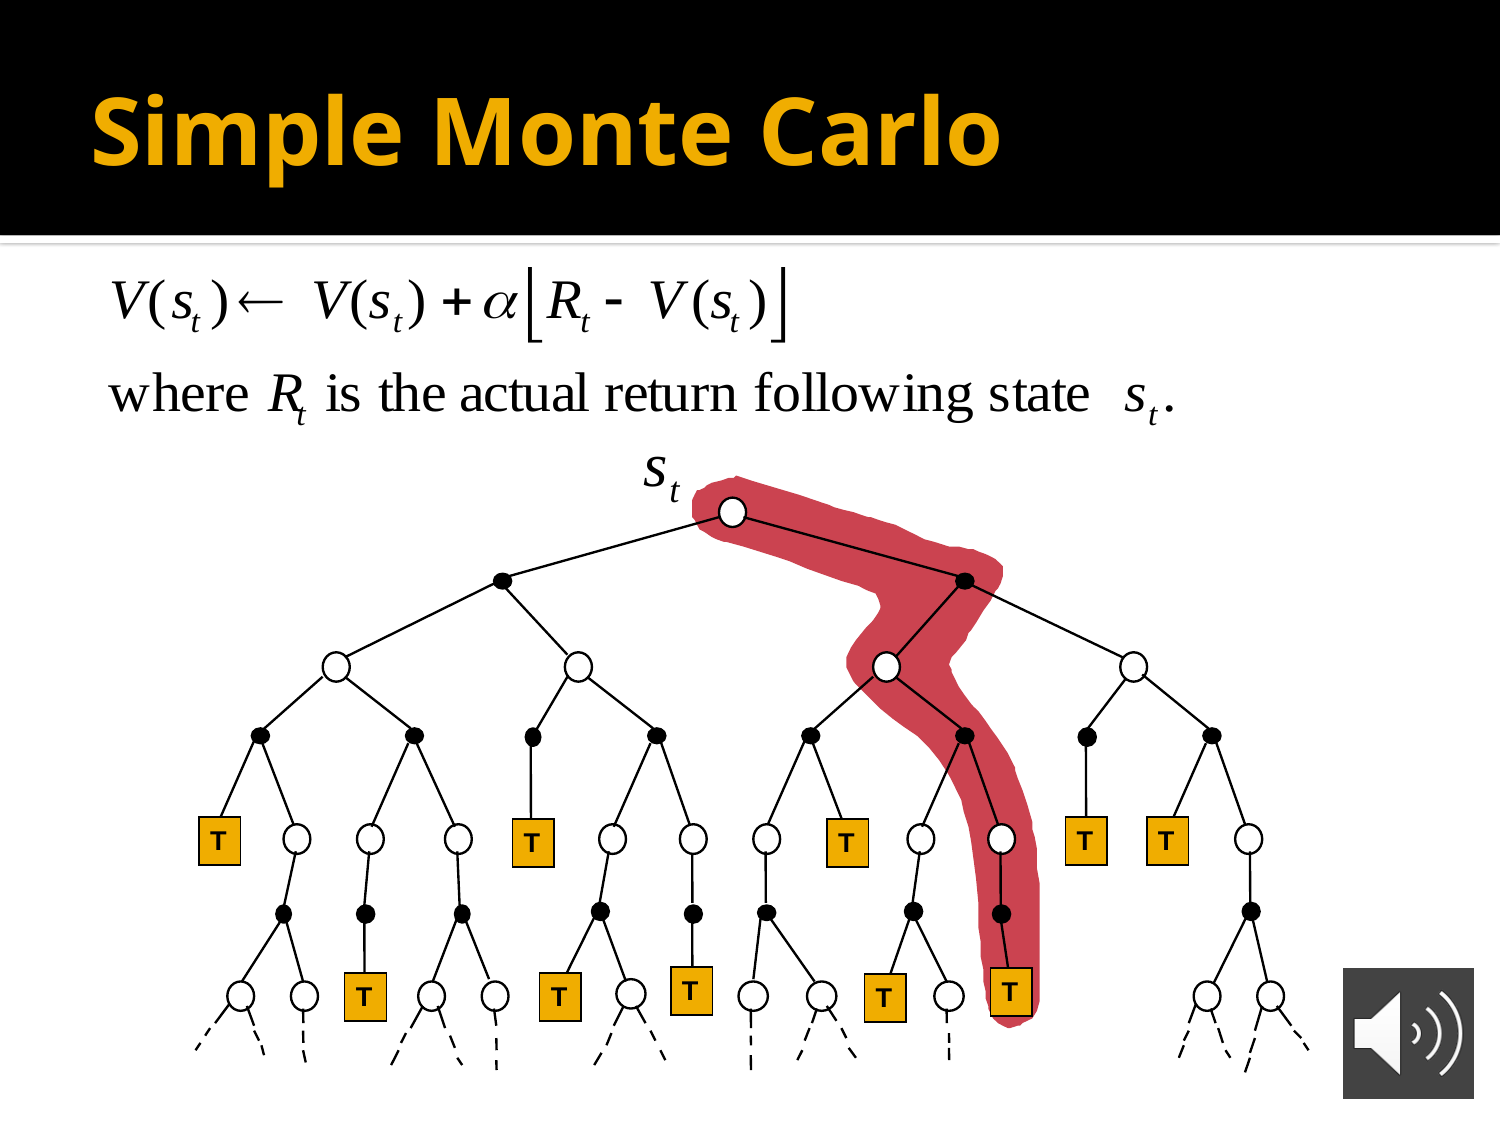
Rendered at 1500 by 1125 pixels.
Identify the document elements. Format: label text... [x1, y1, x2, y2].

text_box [1146, 816, 1189, 865]
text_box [198, 816, 241, 865]
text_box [670, 966, 713, 1015]
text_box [539, 973, 582, 1022]
picture [1341, 966, 1475, 1100]
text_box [826, 819, 869, 867]
title Simple Monte Carlo [75, 24, 1425, 231]
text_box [195, 497, 1309, 1073]
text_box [1065, 816, 1108, 865]
text_box [711, 475, 800, 495]
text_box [104, 267, 1432, 435]
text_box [990, 967, 1033, 1016]
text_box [512, 819, 555, 867]
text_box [864, 974, 907, 1023]
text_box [637, 434, 706, 529]
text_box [344, 973, 387, 1022]
